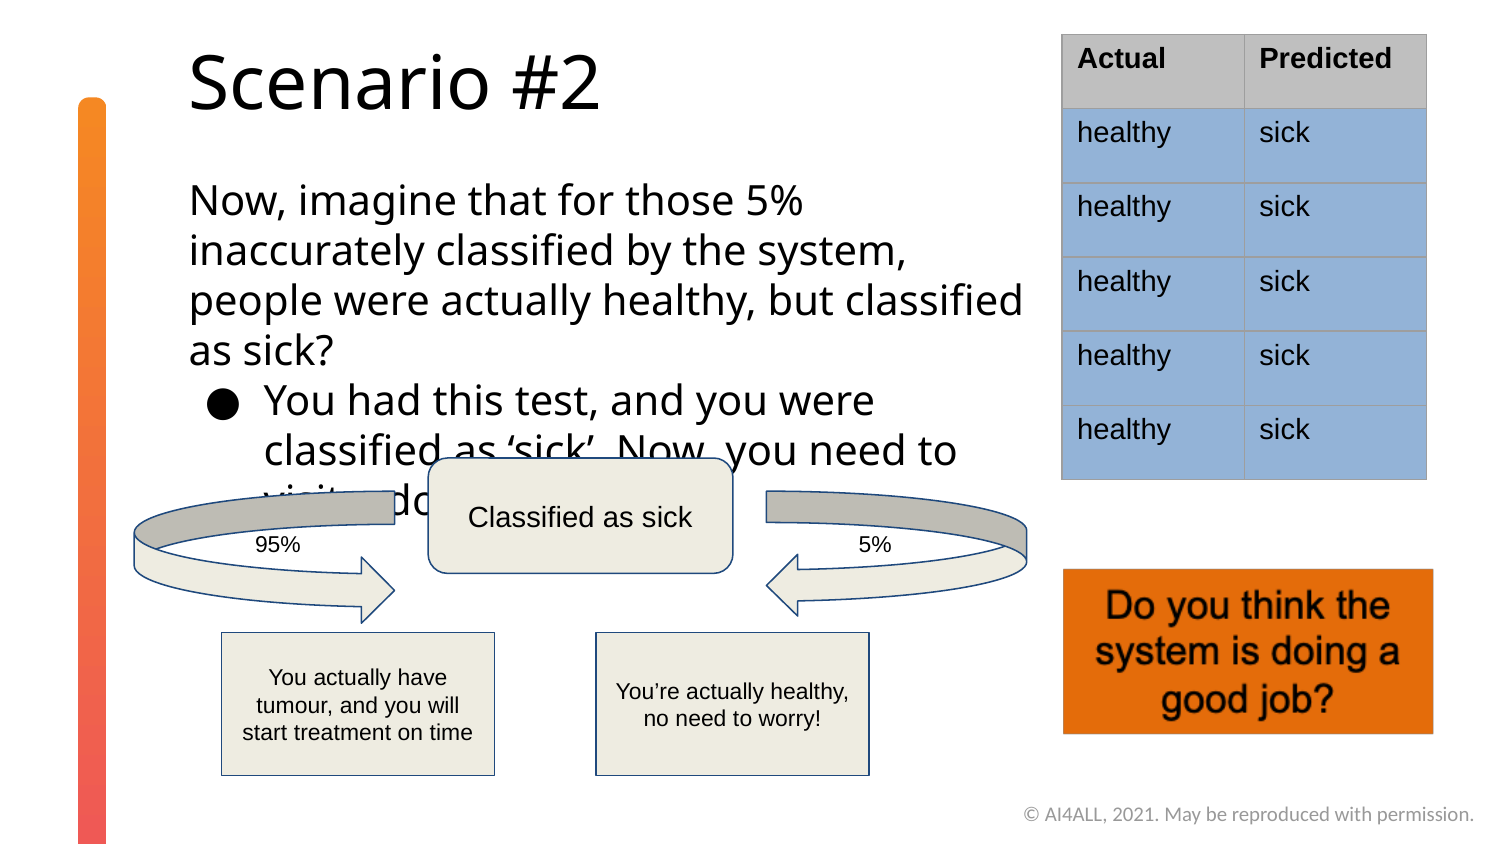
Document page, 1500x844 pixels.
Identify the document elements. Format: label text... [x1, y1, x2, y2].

picture [1061, 564, 1440, 747]
table_cell healthy [1063, 332, 1244, 405]
text_box You’re actually healthy, no need to worry! [596, 632, 869, 776]
text_box [134, 491, 395, 624]
table_header Actual [1063, 35, 1244, 108]
table_header Predicted [1245, 35, 1426, 108]
table_cell healthy [1063, 406, 1244, 479]
text_box You actually have tumour, and you will start treatment on time [221, 632, 495, 776]
table_cell sick [1245, 109, 1426, 182]
text_box [766, 491, 1027, 617]
table_cell healthy [1063, 109, 1244, 182]
title Scenario #2 [188, 34, 1061, 141]
table_cell healthy [1063, 184, 1244, 256]
table_cell sick [1245, 258, 1426, 330]
table_cell healthy [1063, 258, 1244, 330]
table_cell sick [1245, 184, 1426, 256]
table_cell sick [1245, 332, 1426, 405]
table_cell sick [1245, 406, 1426, 479]
text_box 95% [239, 516, 318, 572]
text_box 5% [843, 516, 922, 572]
list Now, imagine that for those 5% inaccurately classified by the system, people were actually healthy, but classified as sick? You had this test, and you were classified as ‘sick’. Now, you need to visit a doctor. [188, 173, 1038, 458]
text_box Classified as sick [428, 457, 733, 574]
